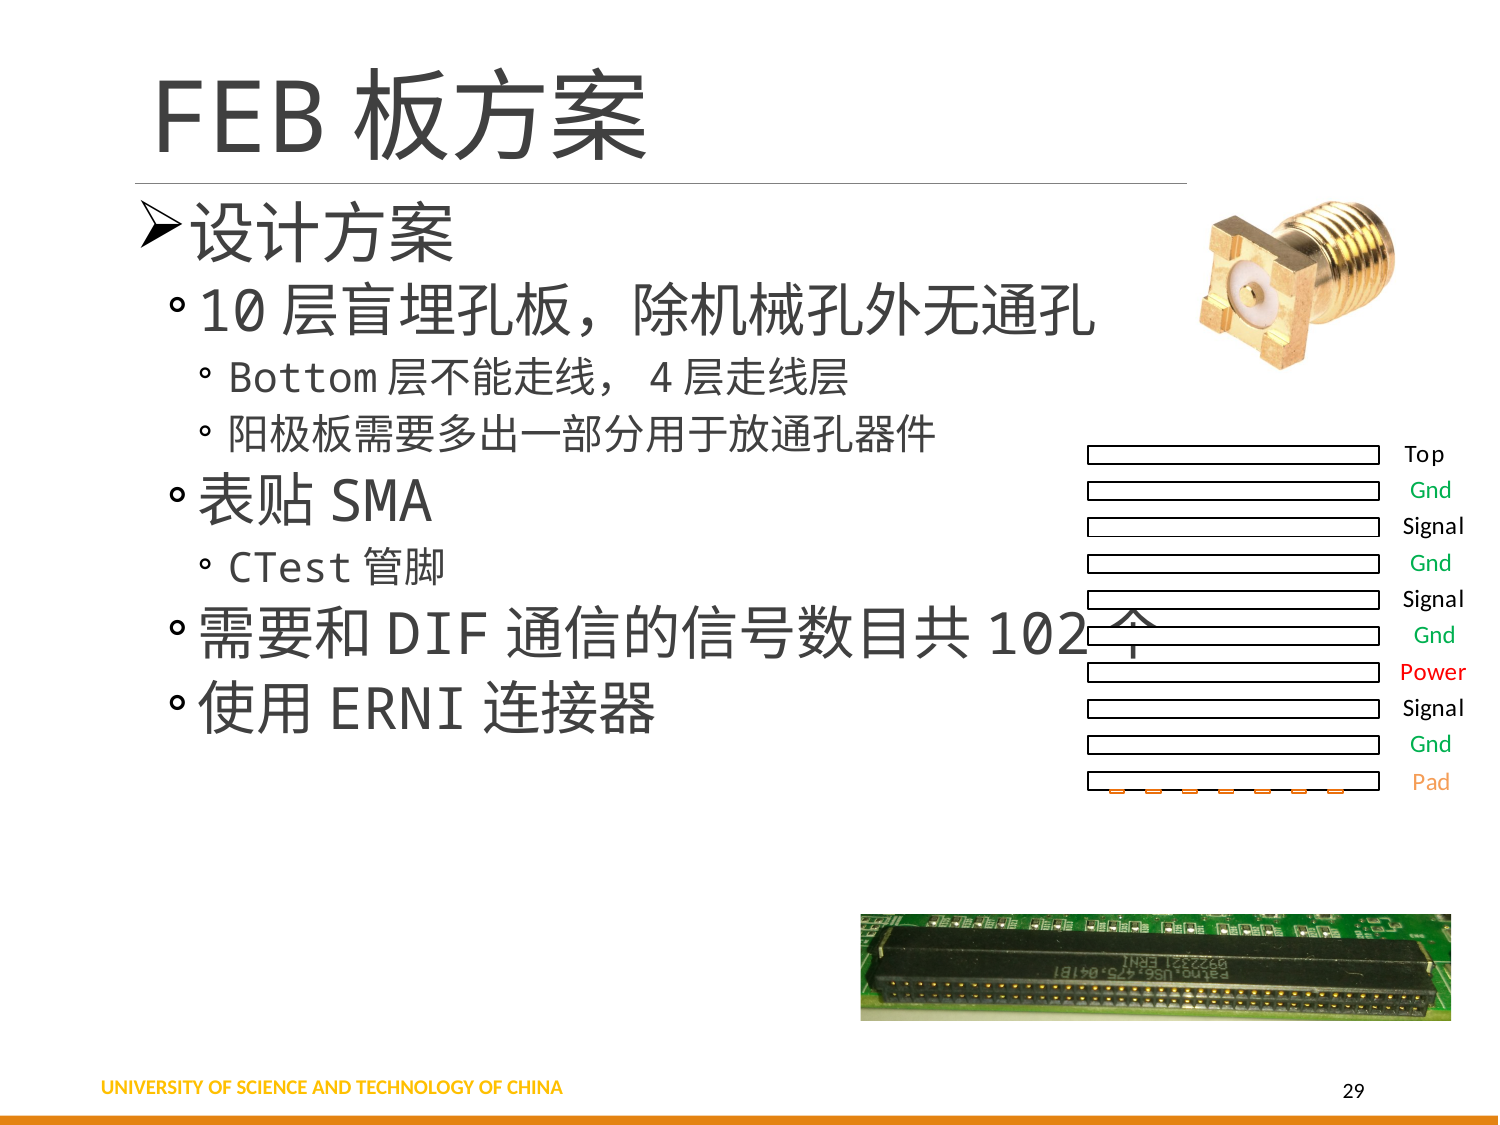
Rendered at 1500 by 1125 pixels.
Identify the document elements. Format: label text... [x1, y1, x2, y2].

picture [1083, 428, 1482, 812]
slide_number 29 [1218, 1059, 1380, 1120]
picture [860, 913, 1452, 1021]
list 设计方案 10层盲埋孔板，除机械孔外无通孔 Bottom层不能走线，4层走线层 阳极板需要多出一部分用于放通孔器件 表贴SMA CTest管脚 需要和DIF通信的信号数目共102个 使用ERNI连接器 [135, 192, 1373, 1048]
title FEB板方案 [135, 47, 1373, 181]
picture [1187, 179, 1411, 380]
